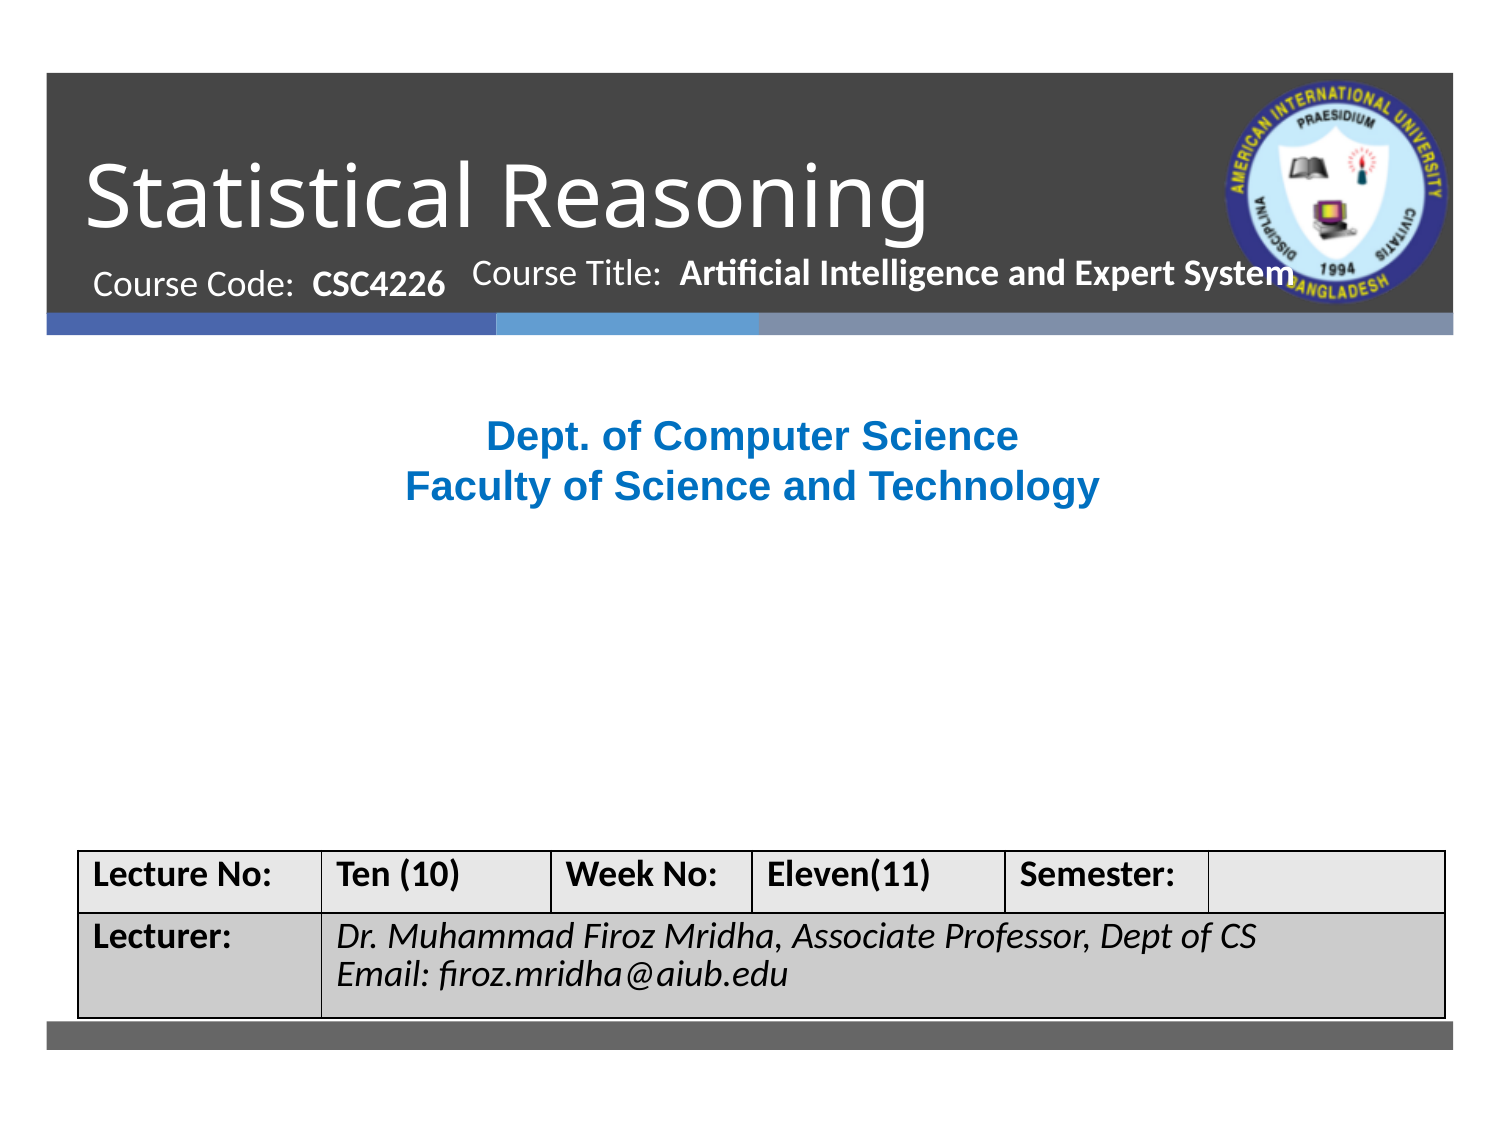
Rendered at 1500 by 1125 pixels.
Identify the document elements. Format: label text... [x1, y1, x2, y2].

table_header [1209, 852, 1444, 912]
table_cell Dr. Muhammad Firoz Mridha, Associate Professor, Dept of CS Email: firoz.mridha@aiub.edu [322, 914, 1444, 1017]
table_cell Lecturer: [79, 914, 321, 1017]
table_header Ten (10) [322, 852, 550, 912]
table_header Eleven(11) [753, 852, 1004, 912]
table_header Semester: [1006, 852, 1208, 912]
text_box Dept. of Computer Science Faculty of Science and Technology [12, 401, 1493, 517]
text_box Course Title: Artificial Intelligence and Expert System [457, 249, 1316, 330]
subtitle Course Code: CSC4226 [78, 251, 536, 331]
picture [1316, 75, 1454, 310]
table_header Lecture No: [79, 852, 321, 912]
title Statistical Reasoning [69, 73, 1351, 253]
table_header Week No: [552, 852, 751, 912]
